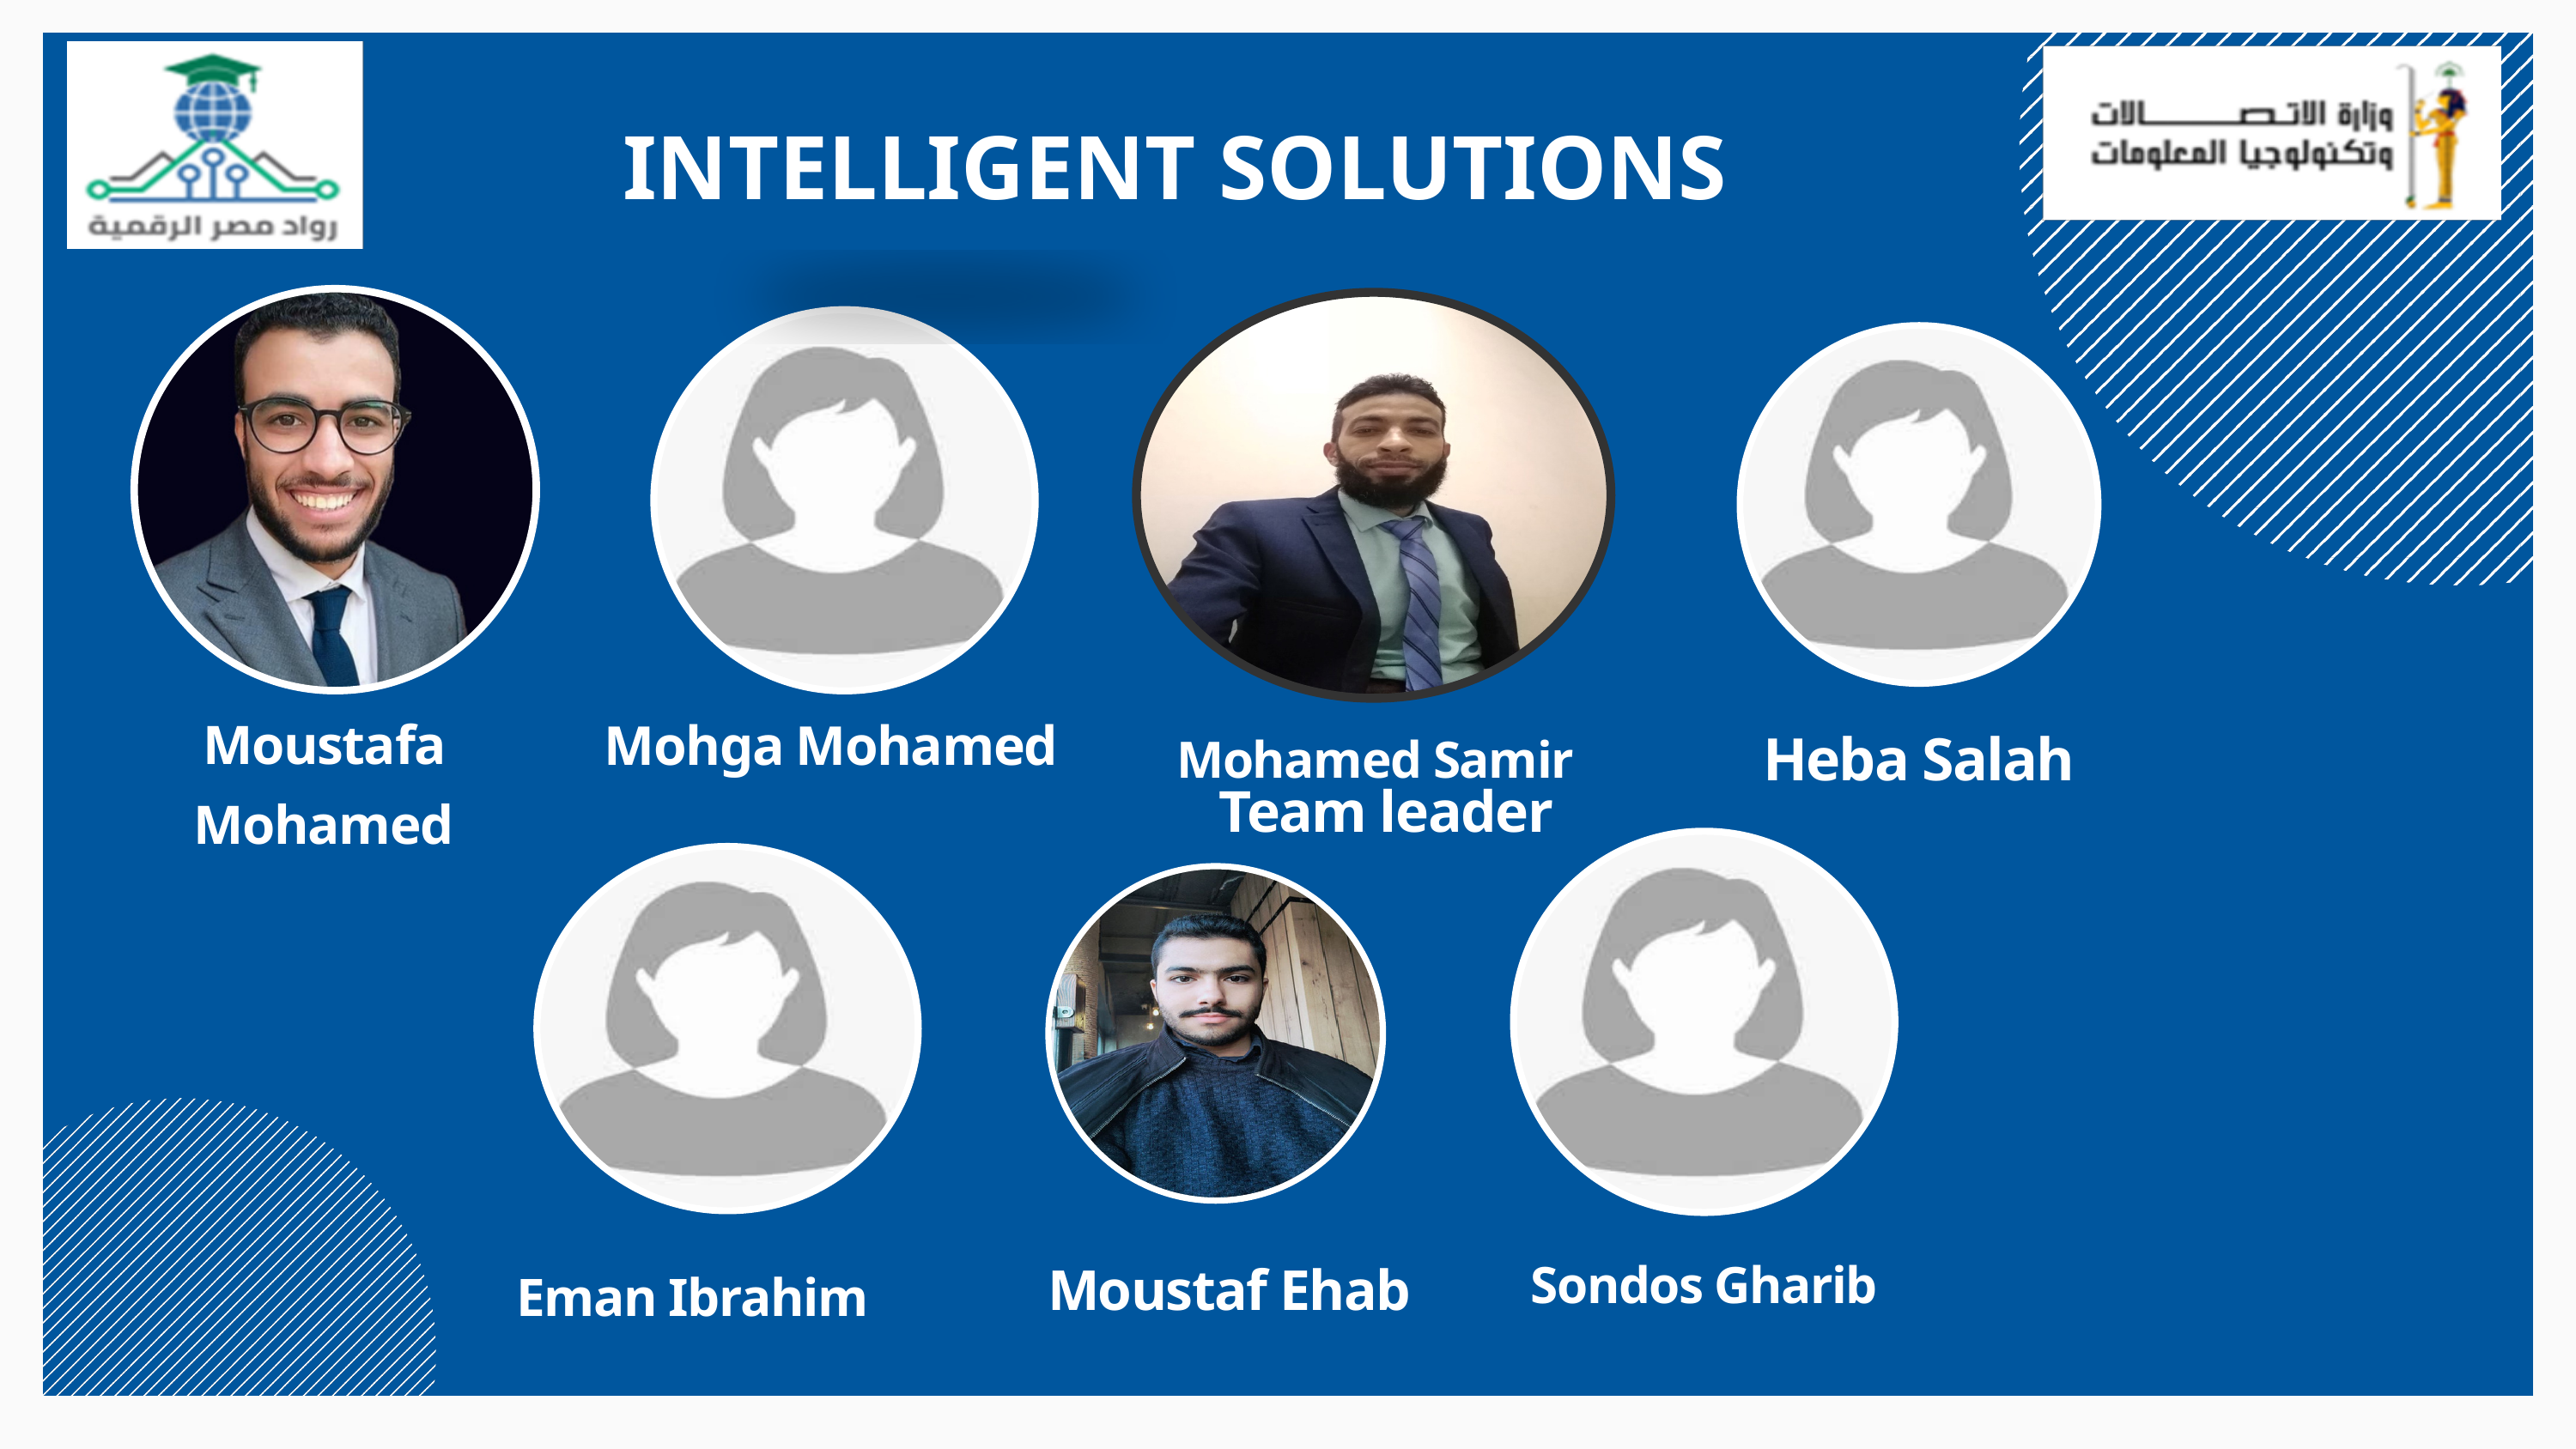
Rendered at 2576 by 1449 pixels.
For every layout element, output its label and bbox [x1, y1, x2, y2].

picture [1136, 292, 1612, 699]
text_box [1041, 858, 1391, 1208]
text_box [125, 280, 546, 699]
text_box [645, 301, 1044, 699]
text_box [1505, 823, 1904, 1221]
text_box [0, 0, 2576, 1439]
picture [67, 41, 2501, 250]
text_box [1732, 318, 2107, 691]
text_box [528, 839, 927, 1218]
